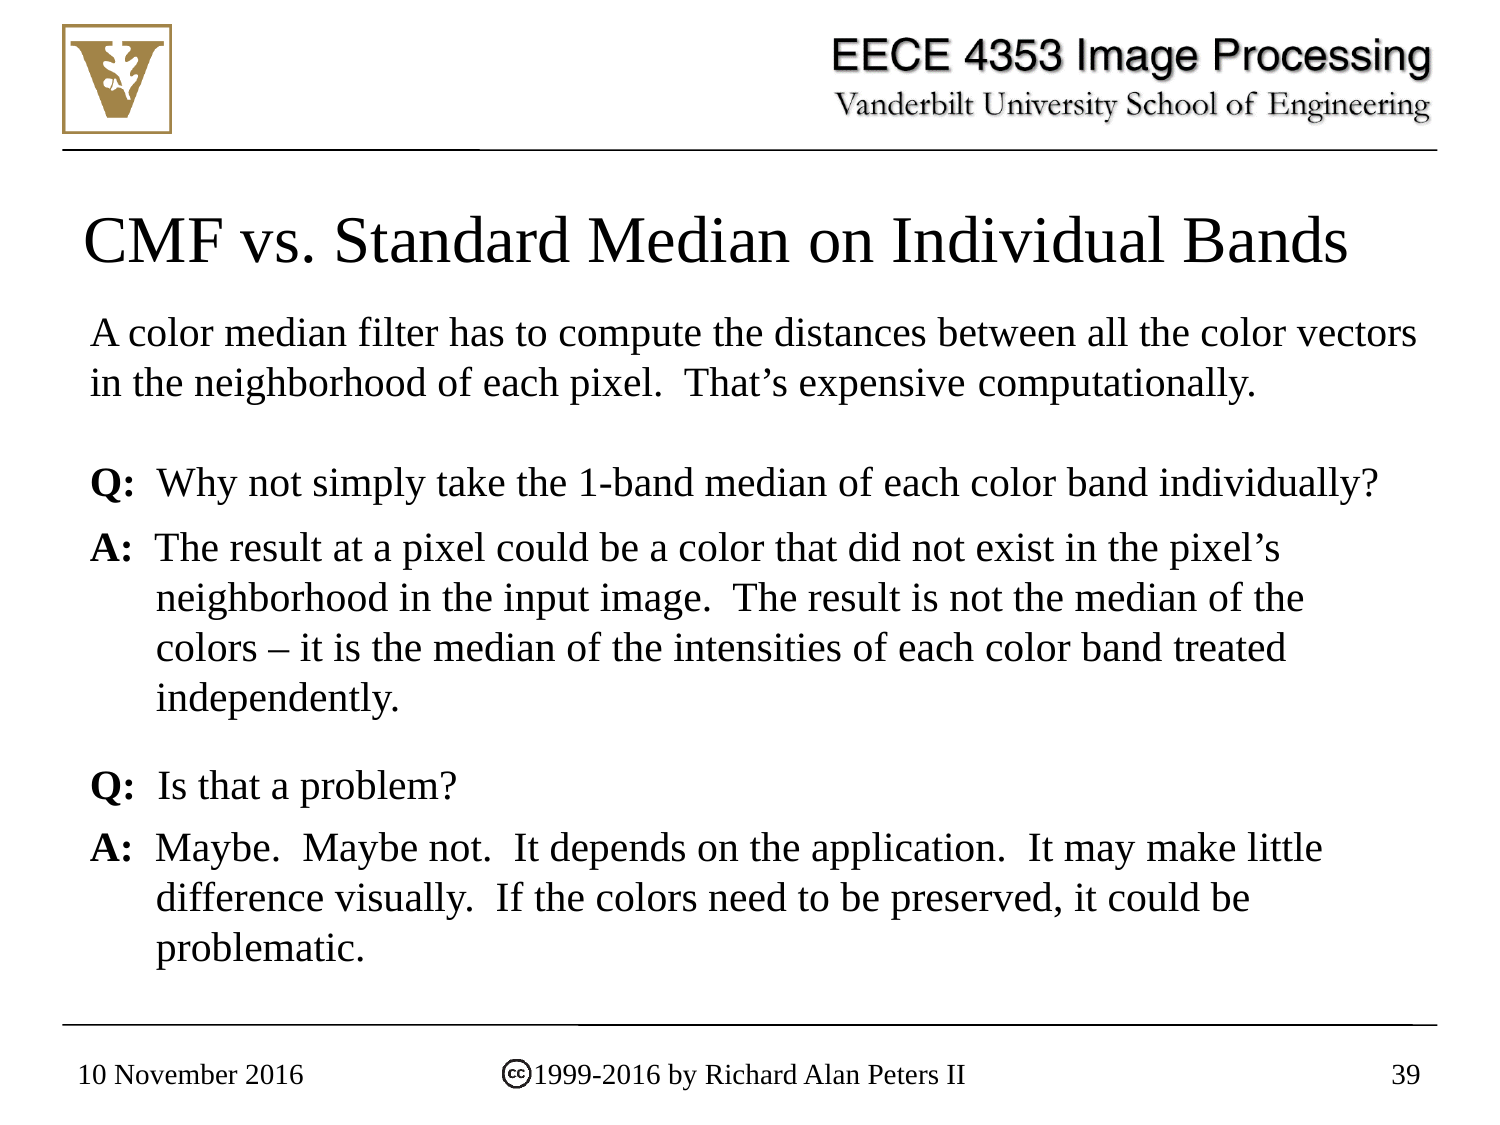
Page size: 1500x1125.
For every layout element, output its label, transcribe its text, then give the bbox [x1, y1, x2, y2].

slide_number 39 [1098, 1042, 1436, 1103]
text_box Q: Is that a problem? [74, 750, 1438, 815]
text_box Q: Why not simply take the 1-band median of each color band individually? [74, 447, 1438, 513]
picture [62, 24, 172, 134]
text_box A: The result at a pixel could be a color that did not exist in the pixel’s neighborhood in the input image. The result is not the median of the colors – it is the median of the intensities of each color band treated independently. [75, 512, 1400, 728]
footer 1999-2016 by Richard Alan Peters II [496, 1042, 1004, 1103]
text_box A: Maybe. Maybe not. It depends on the application. It may make little difference visually. If the colors need to be preserved, it could be problematic. [75, 812, 1400, 978]
text_box A color median filter has to compute the distances between all the color vectors in the neighborhood of each pixel. That’s expensive computationally. [74, 297, 1438, 413]
picture [826, 25, 1436, 133]
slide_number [62, 1042, 400, 1103]
title CMF vs. Standard Median on Individual Bands [68, 176, 1410, 296]
